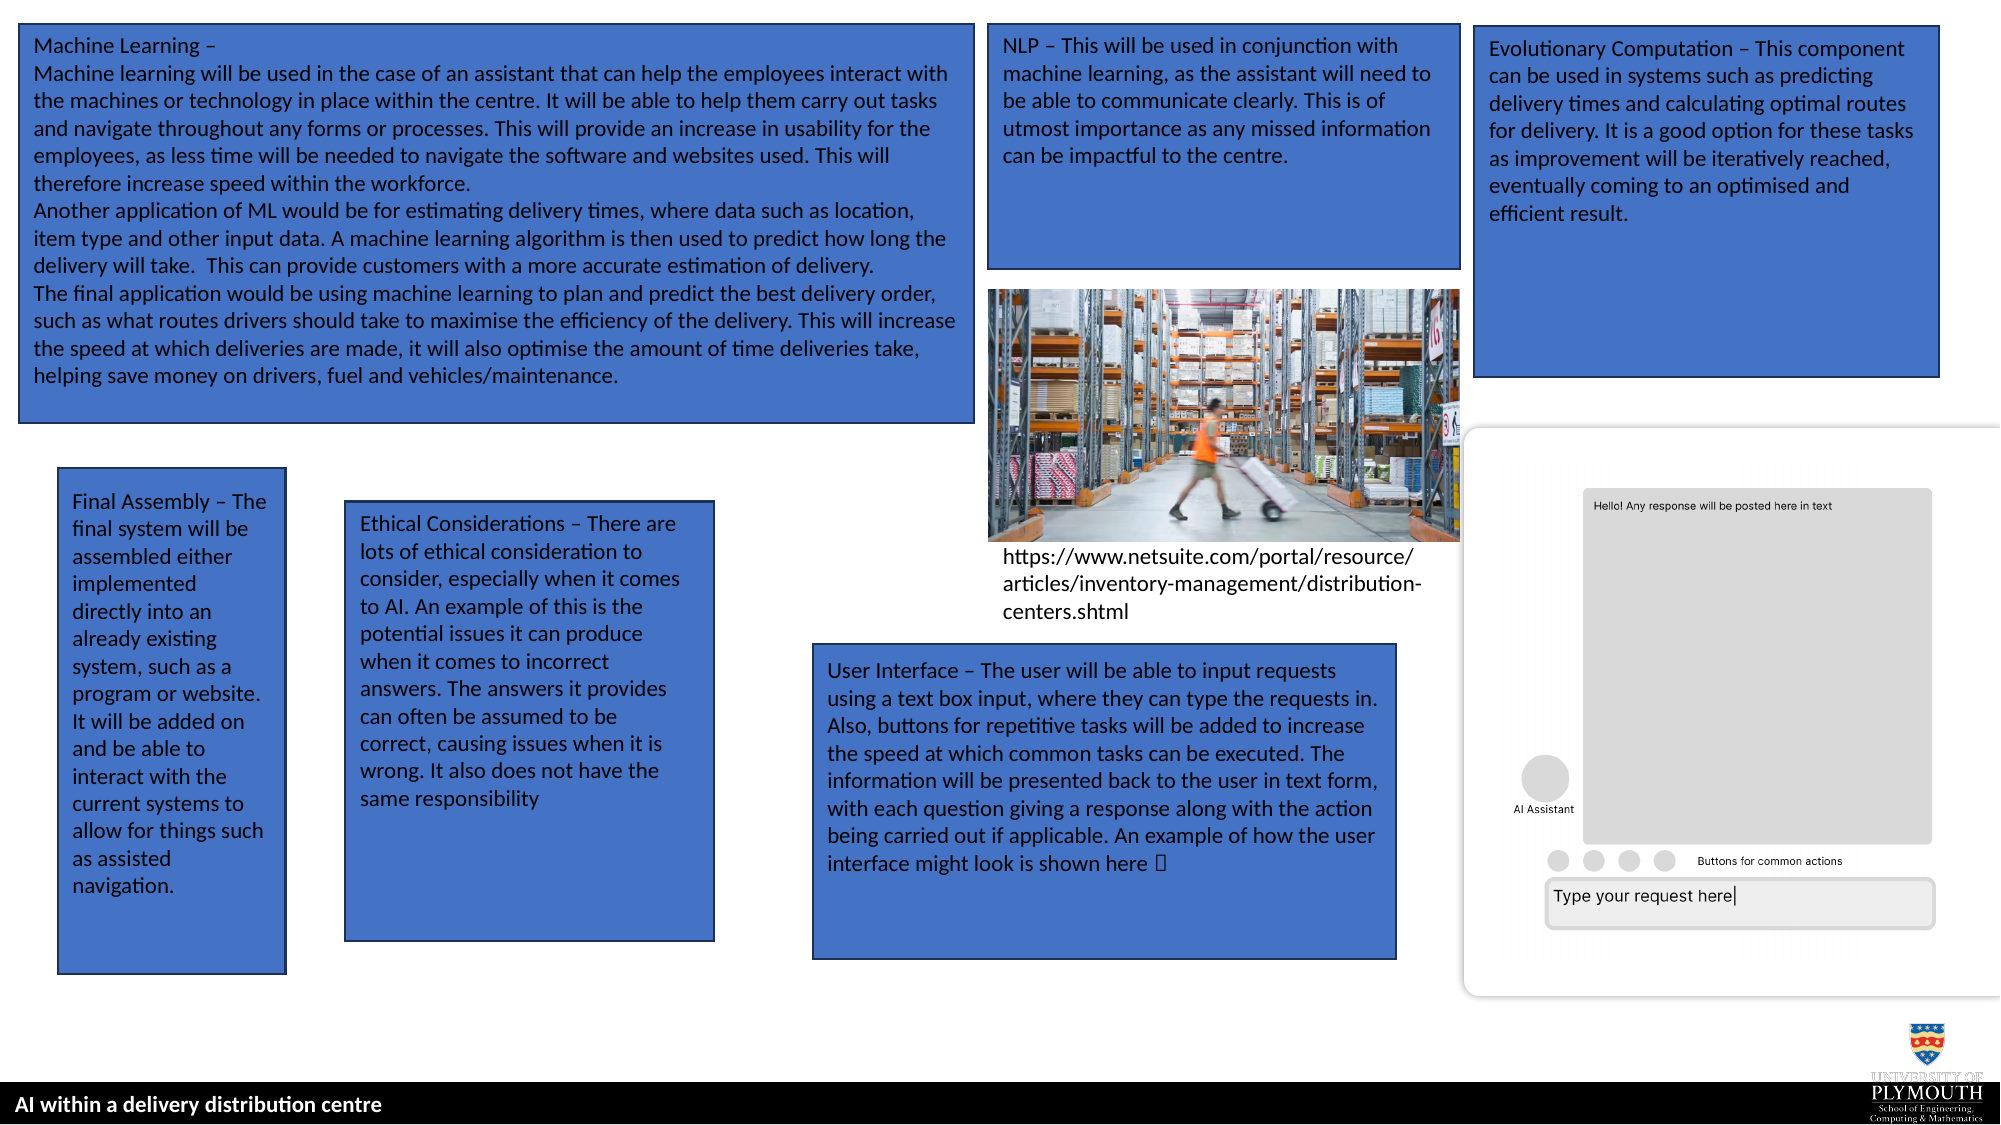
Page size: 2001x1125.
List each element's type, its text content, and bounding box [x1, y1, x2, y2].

text_box NLP – This will be used in conjunction with machine learning, as the assistant will need to be able to communicate clearly. This is of utmost importance as any missed information can be impactful to the centre. [988, 23, 1460, 176]
text_box Ethical Considerations – There are lots of ethical consideration to consider, especially when it comes to AI. An example of this is the potential issues it can produce when it comes to incorrect answers. The answers it provides can often be assumed to be correct, causing issues when it is wrong. It also does not have the same responsibility [345, 501, 699, 819]
picture [988, 289, 1460, 543]
picture [1870, 1023, 1983, 1124]
text_box AI within a delivery distribution centre [0, 1082, 2000, 1125]
text_box User Interface – The user will be able to input requests using a text box input, where they can type the requests in. Also, buttons for repetitive tasks will be added to increase the speed at which common tasks can be executed. The information will be presented back to the user in text form, with each question giving a response along with the action being carried out if applicable. An example of how the user interface might look is shown here  [812, 648, 1397, 883]
text_box https://www.netsuite.com/portal/resource/articles/inventory-management/distribution-centers.shtml [988, 543, 1458, 632]
text_box Evolutionary Computation – This component can be used in systems such as predicting delivery times and calculating optimal routes for delivery. It is a good option for these tasks as improvement will be iteratively reached, eventually coming to an optimised and efficient result. [1474, 25, 1939, 233]
text_box [812, 643, 1397, 648]
text_box [18, 23, 975, 424]
text_box [344, 500, 715, 942]
text_box [1473, 25, 1940, 378]
text_box [57, 467, 287, 975]
text_box Final Assembly – The final system will be assembled either implemented directly into an already existing system, such as a program or website. It will be added on and be able to interact with the current systems to allow for things such as assisted navigation. [57, 479, 286, 906]
picture [1494, 459, 1982, 965]
text_box Machine Learning – Machine learning will be used in the case of an assistant that can help the employees interact with the machines or technology in place within the centre. It will be able to help them carry out tasks and navigate throughout any forms or processes. This will provide an increase in usability for the employees, as less time will be needed to navigate the software and websites used. This will therefore increase speed within the workforce. Another application of ML would be for estimating delivery times, where data such as location, item type and other input data. A machine learning algorithm is then used to predict how long the delivery will take. This can provide customers with a more accurate estimation of delivery. The final application would be using machine learning to plan and predict the best delivery order, such as what routes drivers should take to maximise the efficiency of the delivery. This will increase the speed at which deliveries are made, it will also optimise the amount of time deliveries take, helping save money on drivers, fuel and vehicles/maintenance. [18, 23, 974, 396]
text_box [987, 23, 1461, 270]
text_box [812, 883, 1397, 960]
